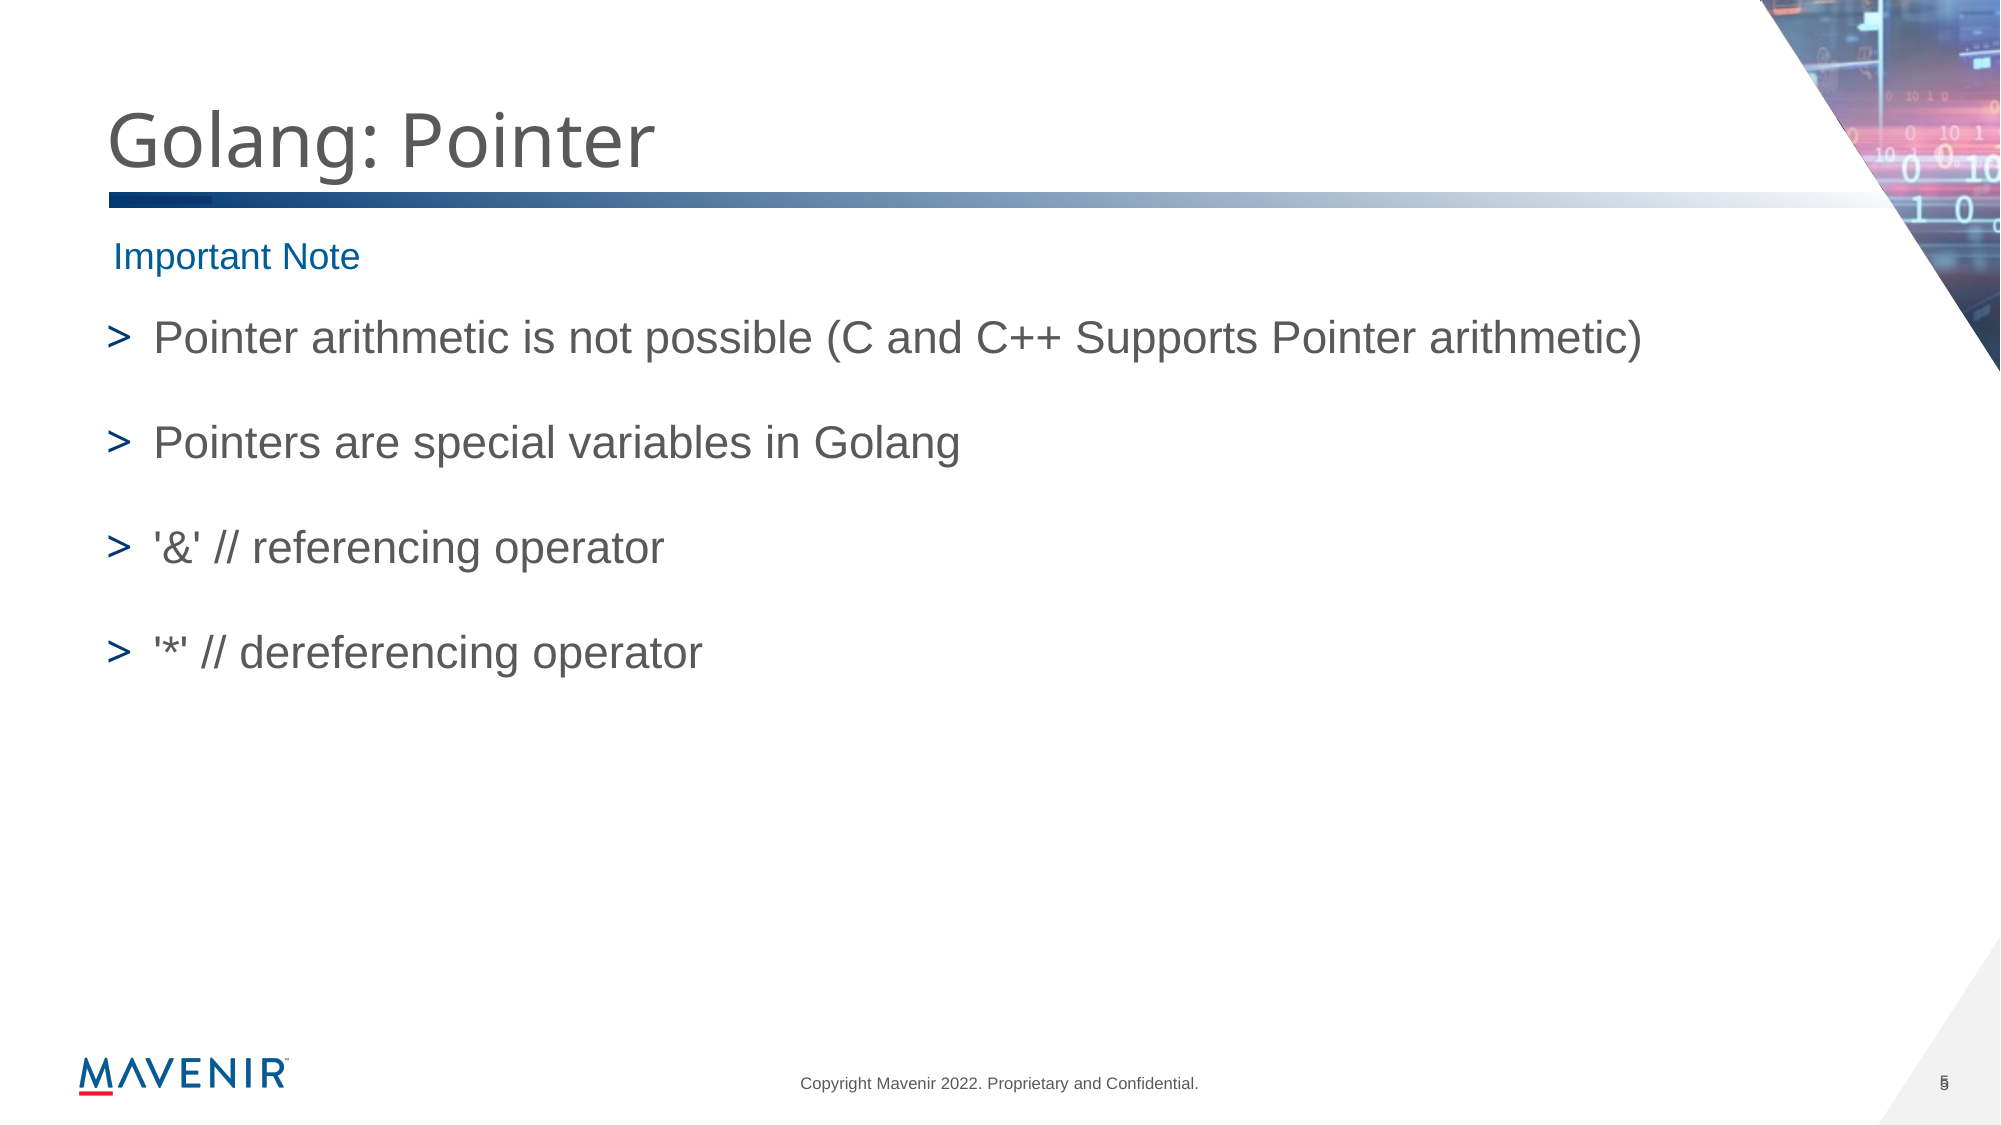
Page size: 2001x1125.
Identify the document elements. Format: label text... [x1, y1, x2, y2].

picture [73, 1054, 291, 1099]
text_box [108, 191, 1916, 208]
title Golang: Pointer [91, 33, 1951, 184]
text_box 5 [1924, 1056, 2000, 1102]
list Important Note [98, 229, 1915, 284]
picture [1760, 0, 2000, 372]
list Pointer arithmetic is not possible (C and C++ Supports Pointer arithmetic) Pointers are special variables in Golang '&' // referencing operator '*' // dereferencing operator [91, 300, 1951, 981]
